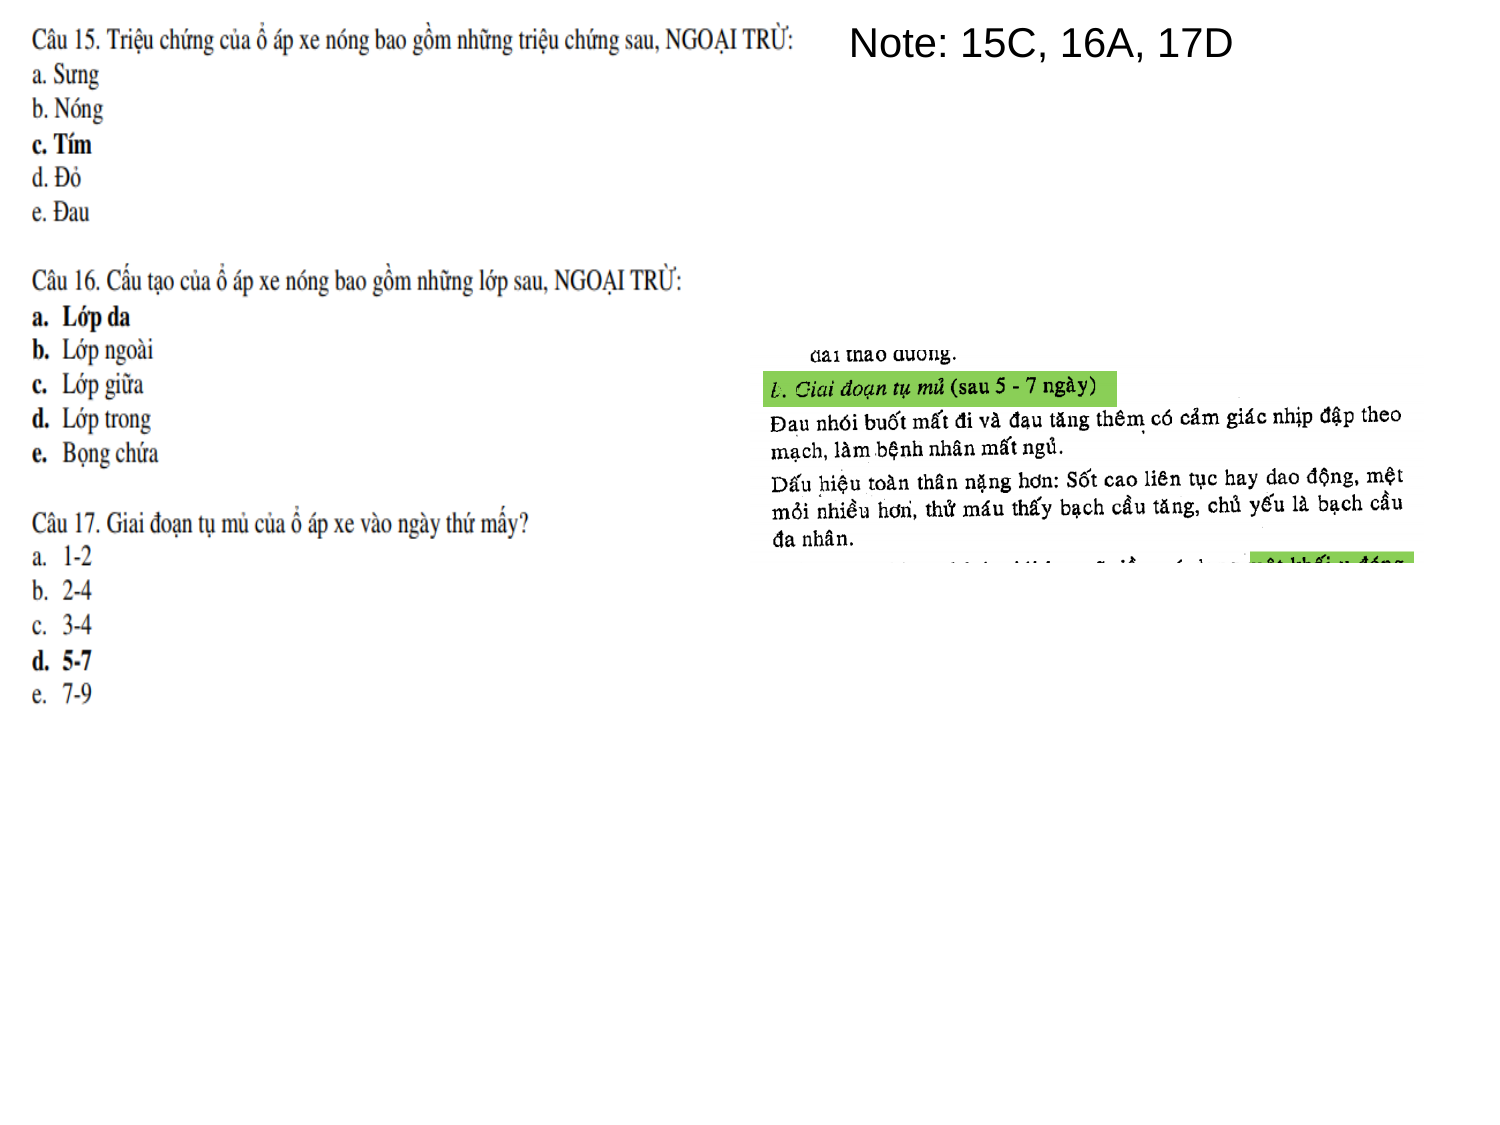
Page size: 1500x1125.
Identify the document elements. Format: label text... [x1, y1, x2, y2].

subtitle Note: 15C, 16A, 17D [833, 13, 1500, 1094]
picture [15, 0, 1424, 719]
